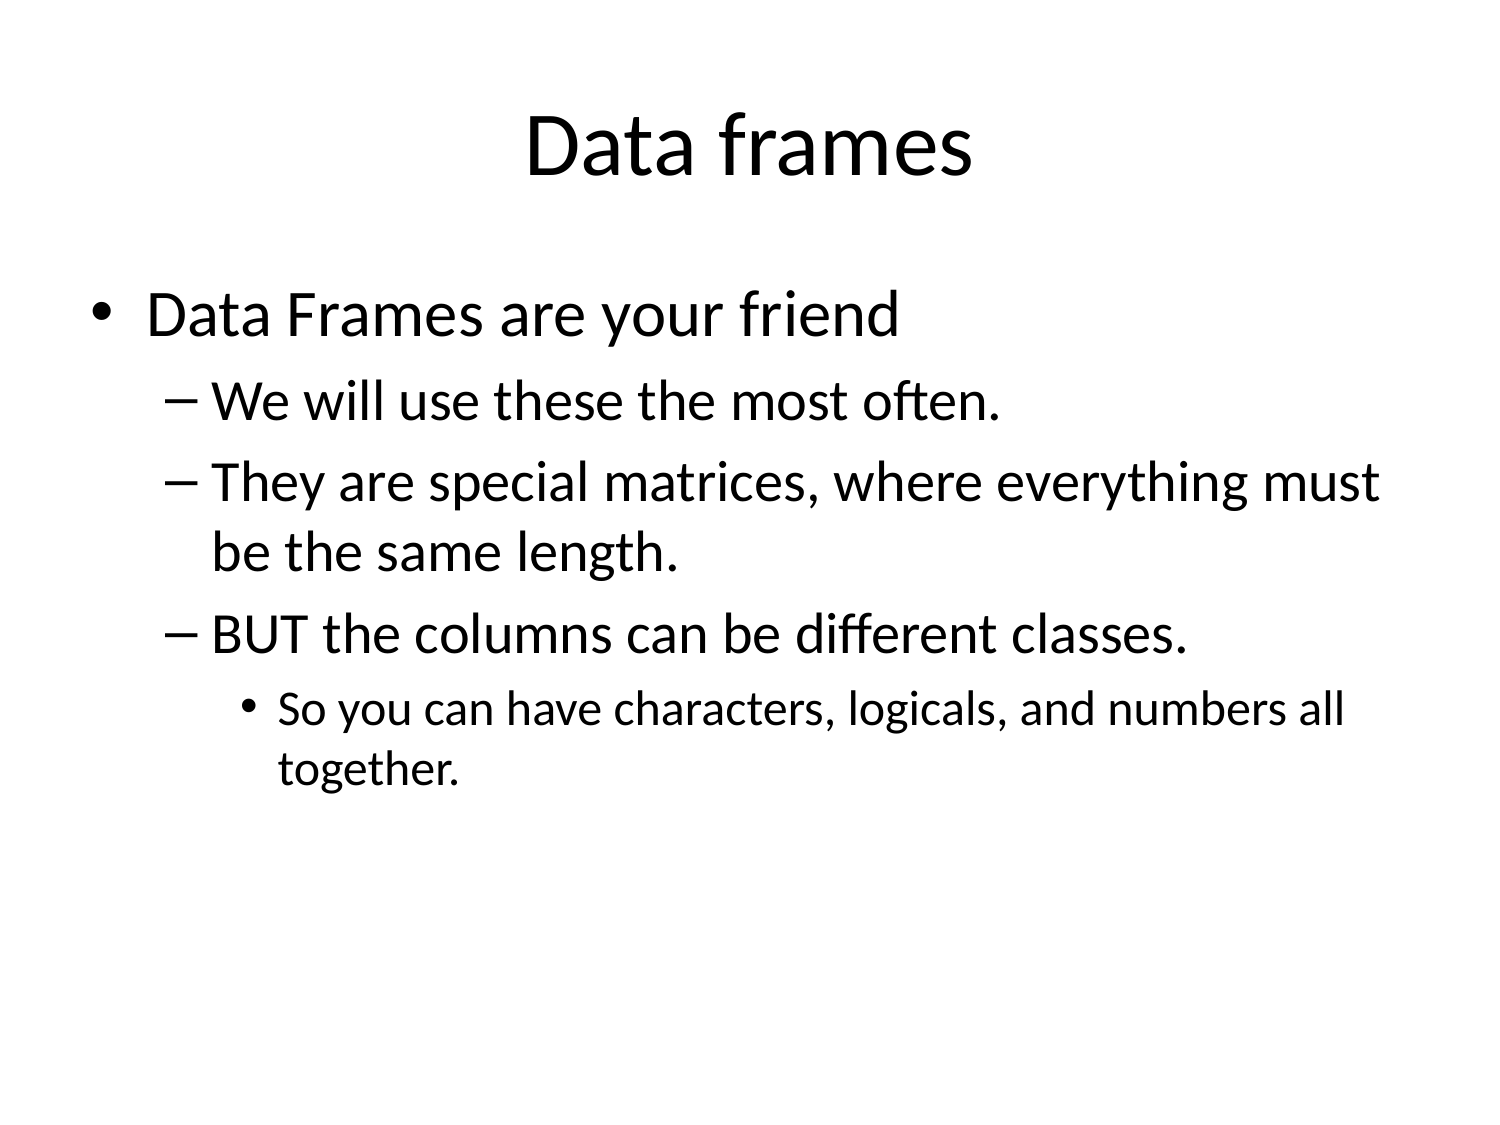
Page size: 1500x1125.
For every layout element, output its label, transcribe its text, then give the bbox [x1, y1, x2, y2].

list Data Frames are your friend We will use these the most often. They are special matrices, where everything must be the same length. BUT the columns can be different classes. So you can have characters, logicals, and numbers all together. [75, 262, 1425, 1005]
title Data frames [75, 45, 1425, 233]
